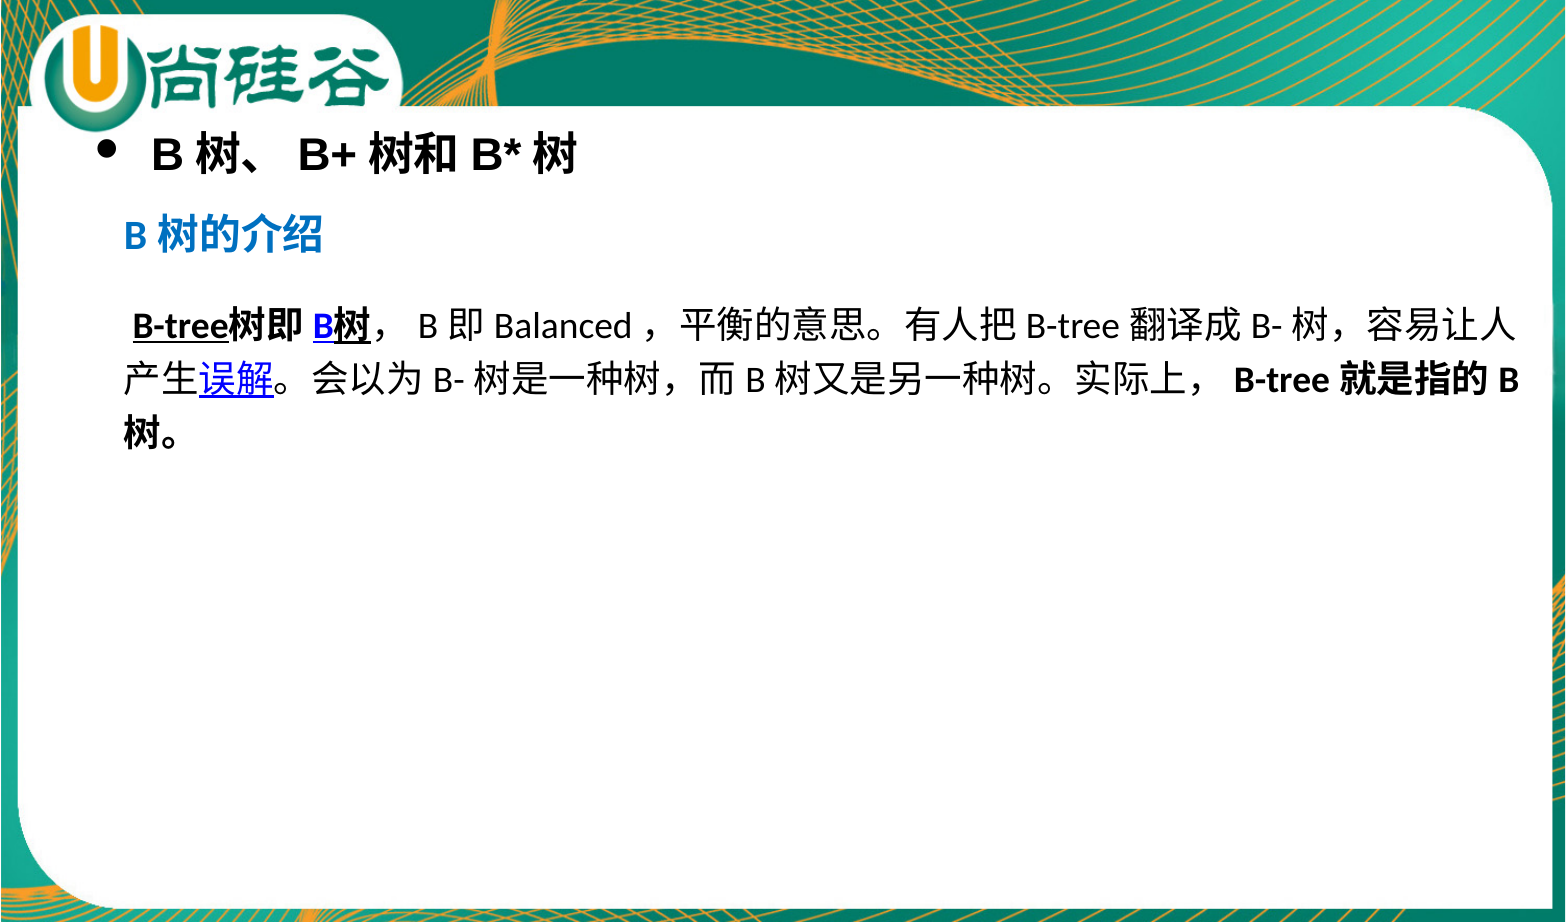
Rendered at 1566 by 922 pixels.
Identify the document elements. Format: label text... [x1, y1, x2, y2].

picture [0, 0, 1566, 922]
text_box B树、B+树和B*树 [79, 123, 1325, 188]
text_box B树的介绍 B-tree树即B树，B即Balanced，平衡的意思。有人把B-tree翻译成B-树，容易让人 产生误解。会以为B-树是一种树，而B树又是另一种树。实际上，B-tree就是指的B树。 [109, 200, 1565, 642]
